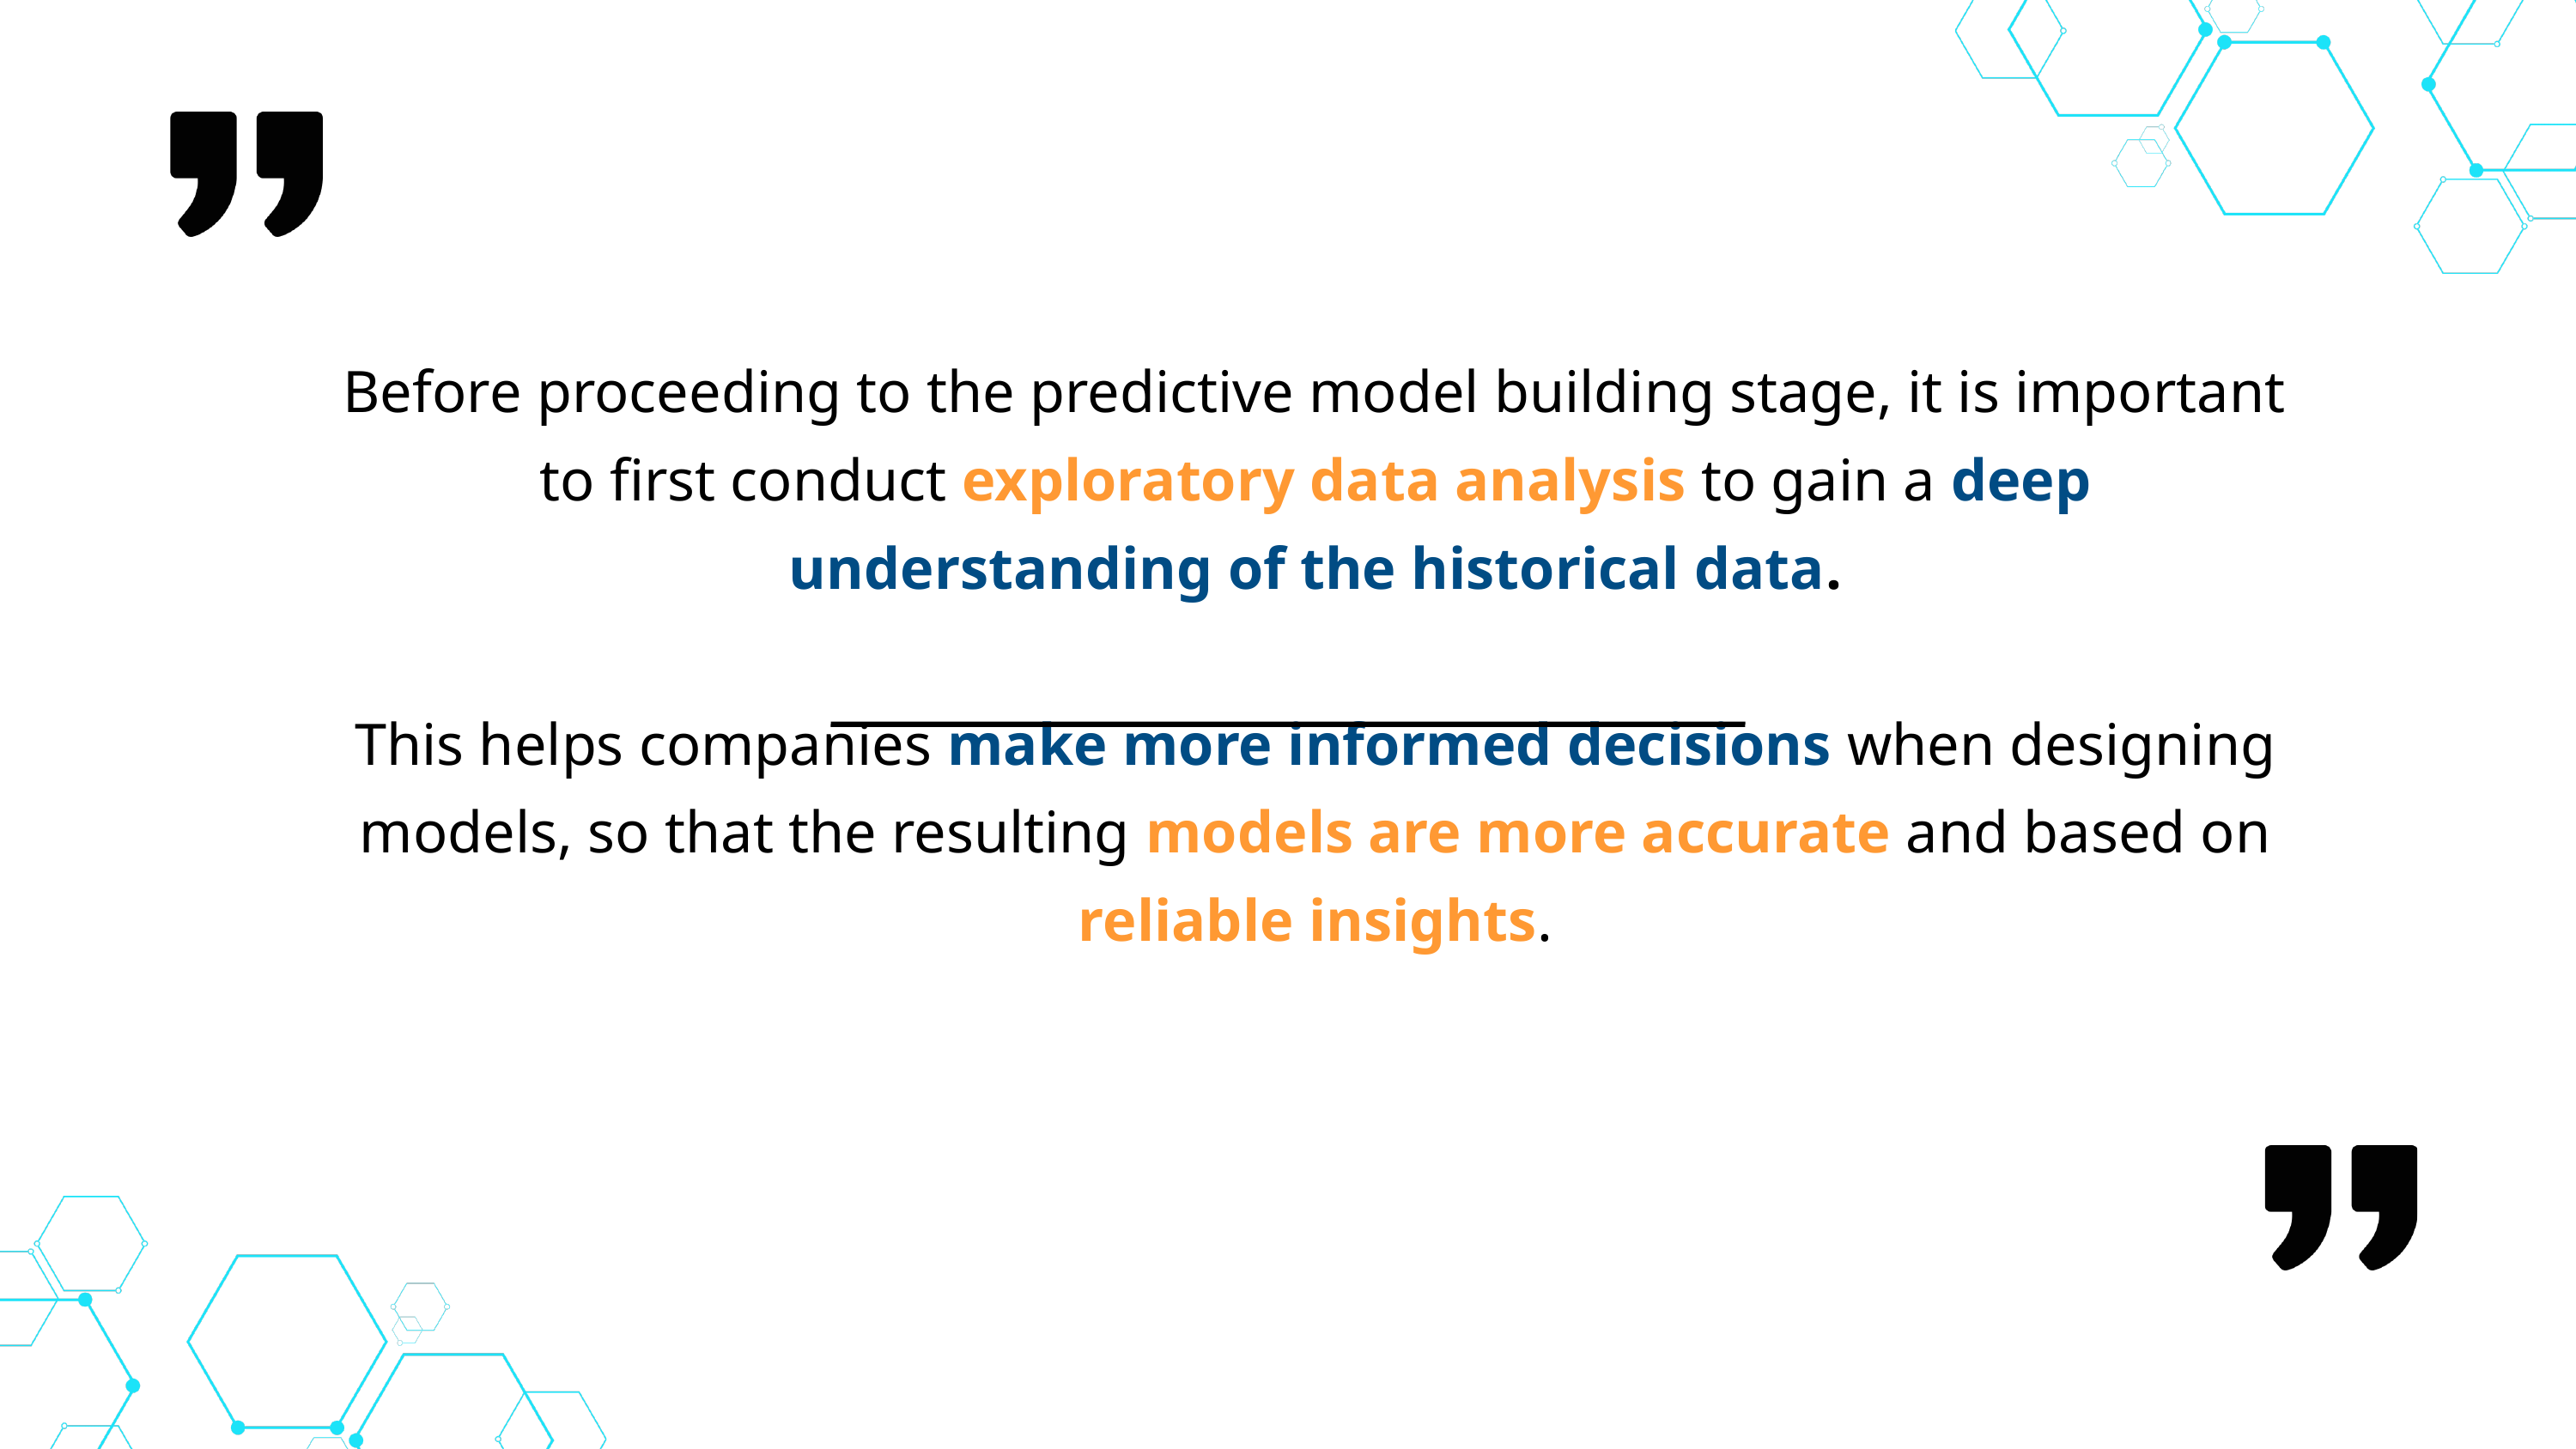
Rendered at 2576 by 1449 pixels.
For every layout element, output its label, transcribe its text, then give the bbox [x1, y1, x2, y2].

text_box [1954, 0, 2576, 274]
text_box [2264, 1145, 2418, 1270]
text_box Before proceeding to the predictive model building stage, it is important to first conduct exploratory data analysis to gain a deep understanding of the historical data. This helps companies make more informed decisions when designing models, so that the resulting models are more accurate and based on reliable insights. [322, 336, 2309, 1041]
text_box [0, 1196, 607, 1449]
text_box [170, 112, 323, 237]
